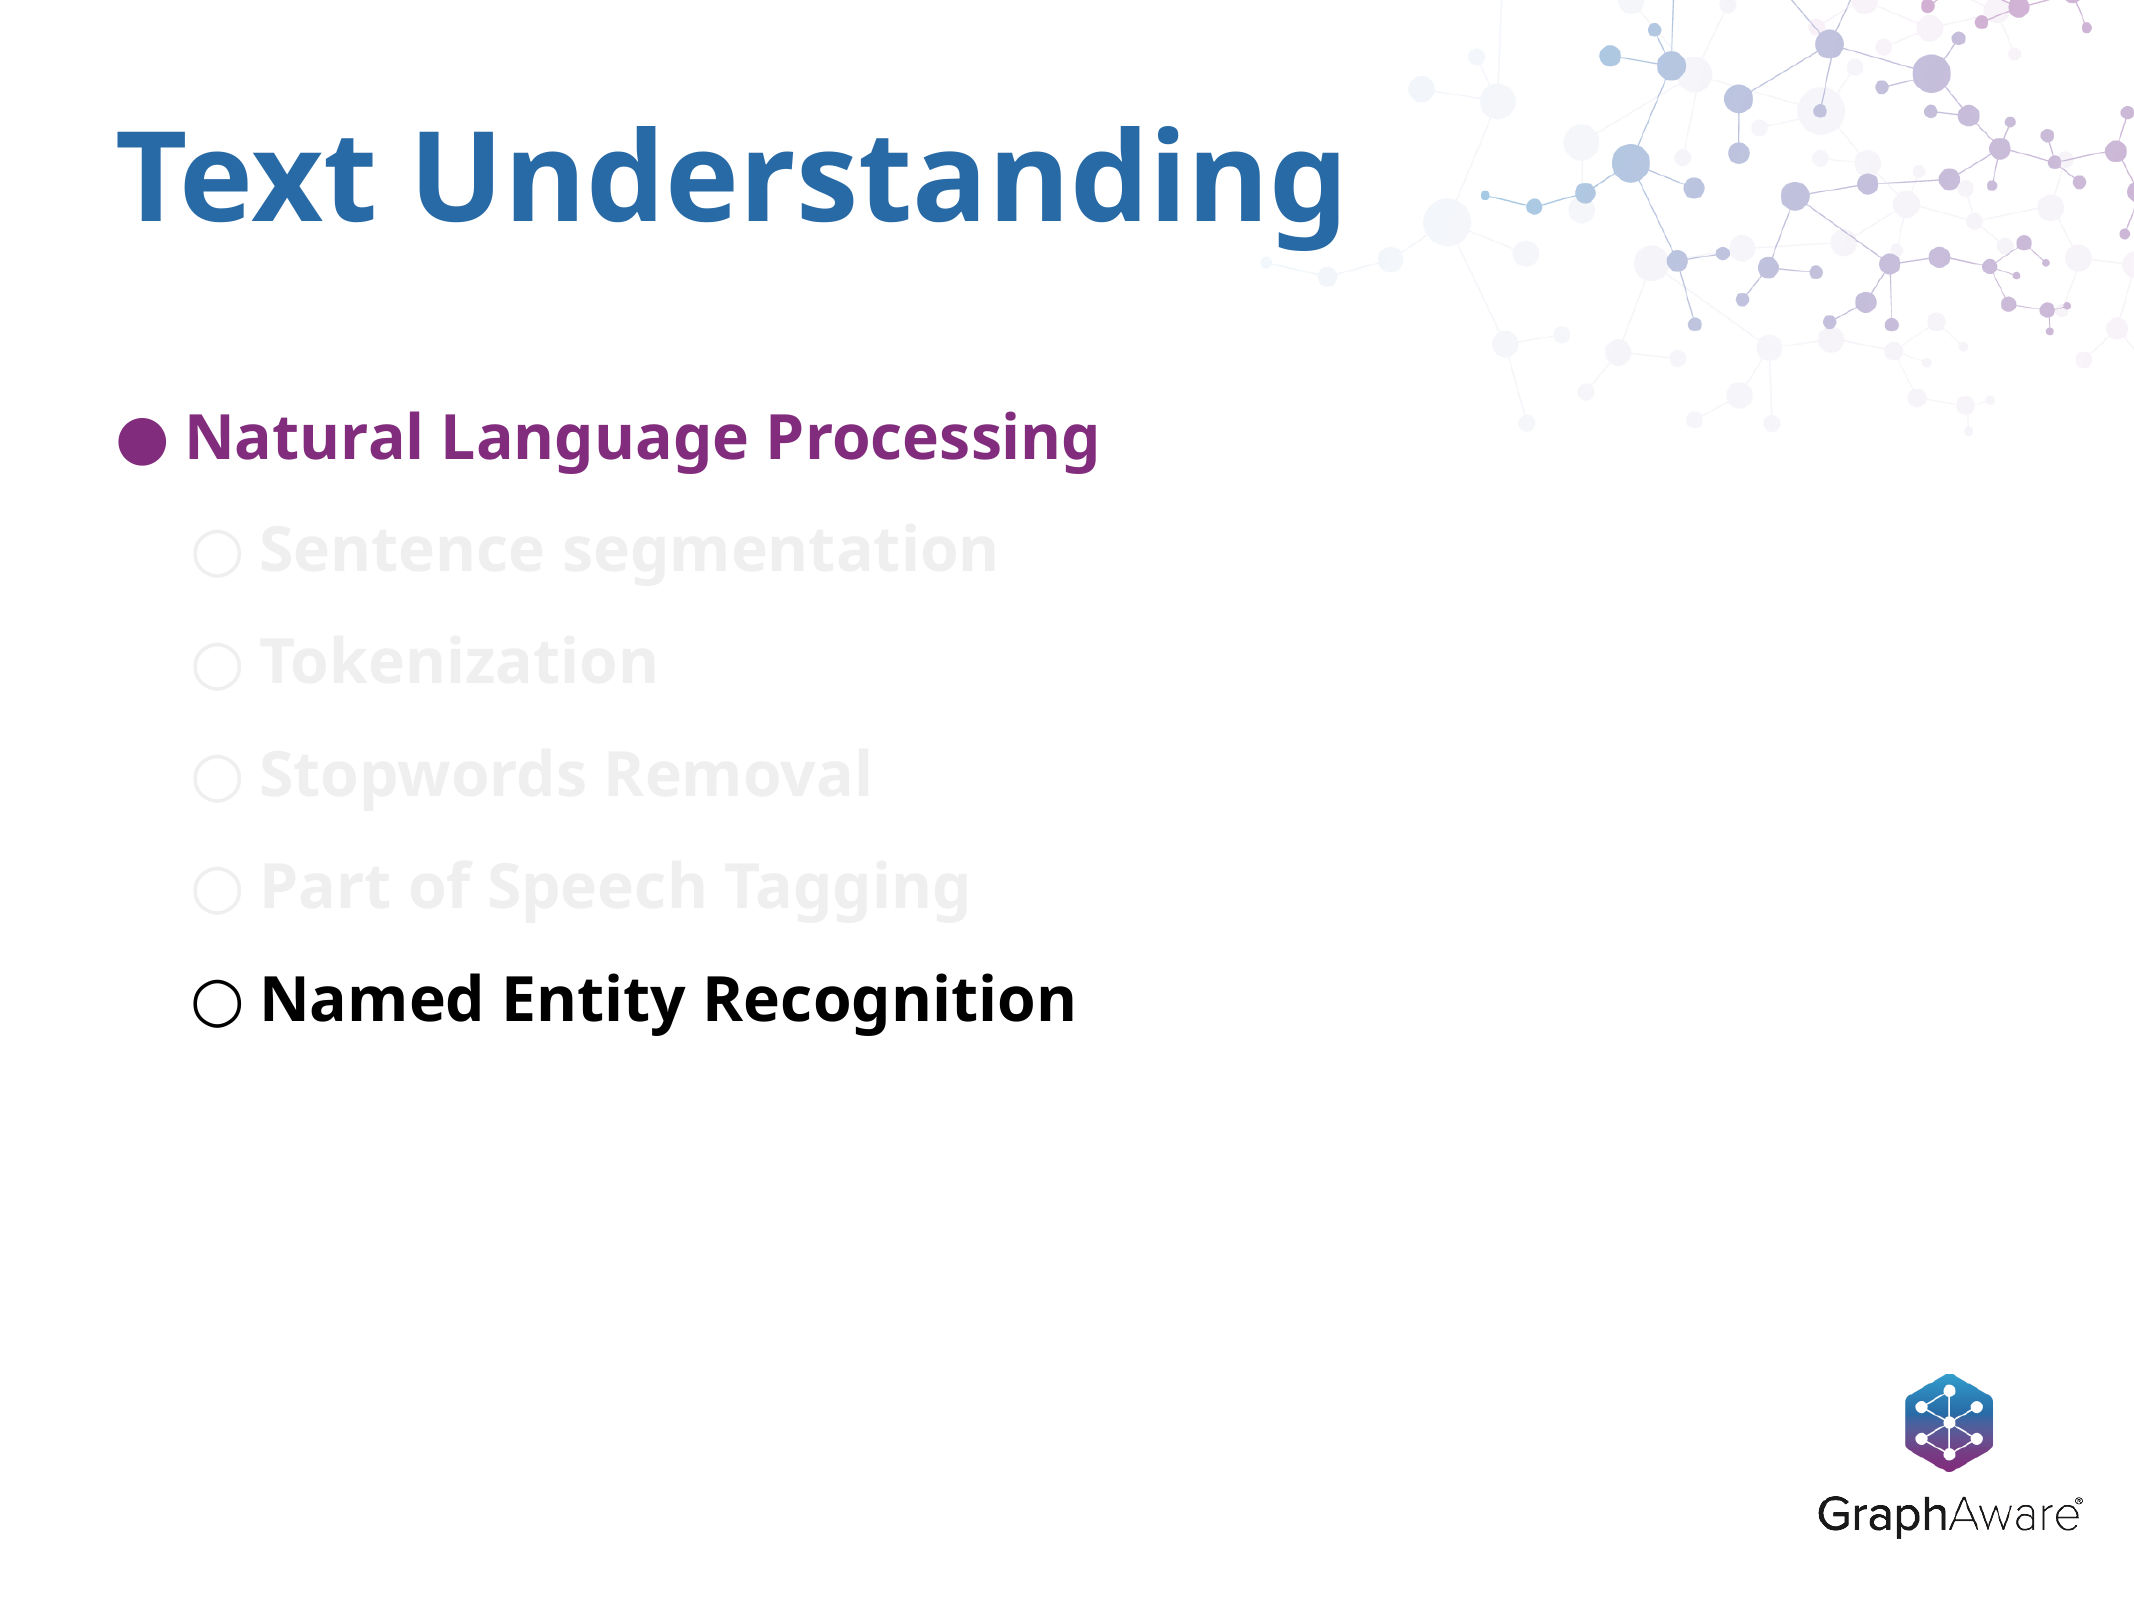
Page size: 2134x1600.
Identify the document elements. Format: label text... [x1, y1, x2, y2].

list Natural Language Processing Sentence segmentation Tokenization Stopwords Removal Part of Speech Tagging Named Entity Recognition [104, 354, 2025, 1253]
picture [1816, 1374, 2085, 1542]
title Text Understanding [104, 91, 2025, 350]
